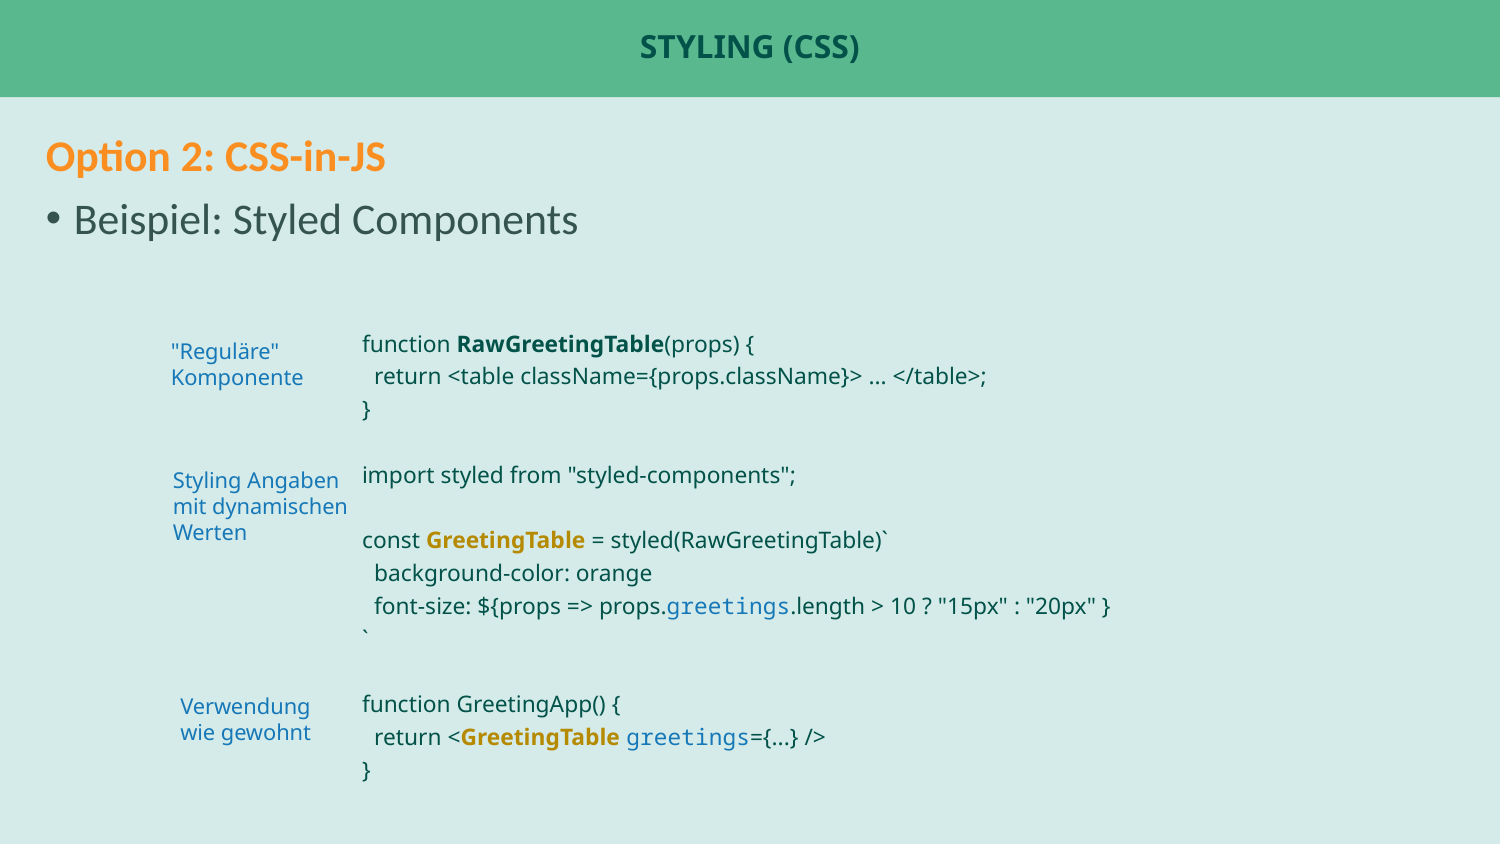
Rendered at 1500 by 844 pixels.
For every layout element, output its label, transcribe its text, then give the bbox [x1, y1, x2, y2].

text_box Verwendung wie gewohnt [165, 685, 326, 753]
text_box "Reguläre" Komponente [156, 330, 319, 398]
text_box function RawGreetingTable(props) { return <table className={props.className}> ... </table>; } import styled from "styled-components"; const GreetingTable = styled(RawGreetingTable)` background-color: orange font-size: ${props => props.greetings.length > 10 ? "15px" : "20px" } ` function GreetingApp() { return <GreetingTable greetings={...} /> } [362, 263, 1500, 784]
title Styling (CSS) [0, 0, 1500, 98]
list Option 2: CSS-in-JS Beispiel: Styled Components [30, 126, 1470, 782]
text_box Styling Angaben mit dynamischen Werten [158, 458, 364, 553]
